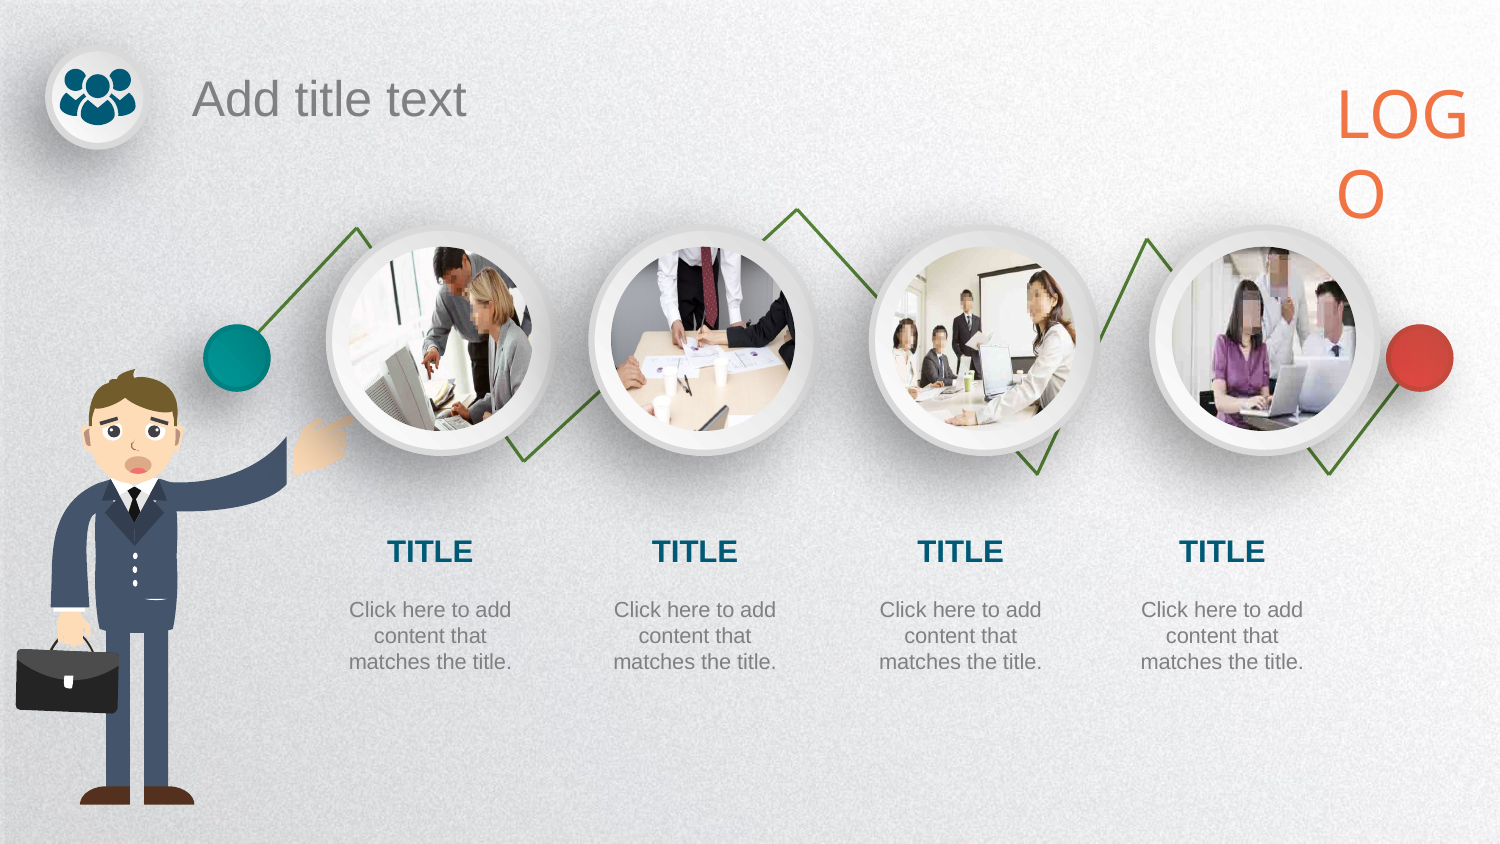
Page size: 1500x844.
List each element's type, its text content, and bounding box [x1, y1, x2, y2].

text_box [48, 47, 147, 147]
text_box Click here to add content that matches the title. [357, 588, 544, 682]
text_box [246, 209, 1401, 475]
text_box Click here to add content that matches the title. [847, 588, 1074, 682]
text_box TITLE [850, 512, 1071, 577]
text_box LOGO [1321, 64, 1500, 240]
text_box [871, 227, 1098, 453]
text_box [328, 227, 555, 453]
text_box Add title text [177, 59, 689, 134]
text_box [15, 371, 357, 805]
text_box TITLE [585, 512, 806, 577]
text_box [205, 326, 269, 371]
text_box TITLE [357, 512, 541, 577]
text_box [1388, 326, 1452, 390]
text_box Click here to add content that matches the title. [1109, 588, 1336, 682]
text_box Click here to add content that matches the title. [581, 588, 809, 682]
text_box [1152, 227, 1378, 453]
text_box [591, 227, 817, 453]
picture [0, 0, 1500, 844]
text_box TITLE [1112, 512, 1333, 577]
